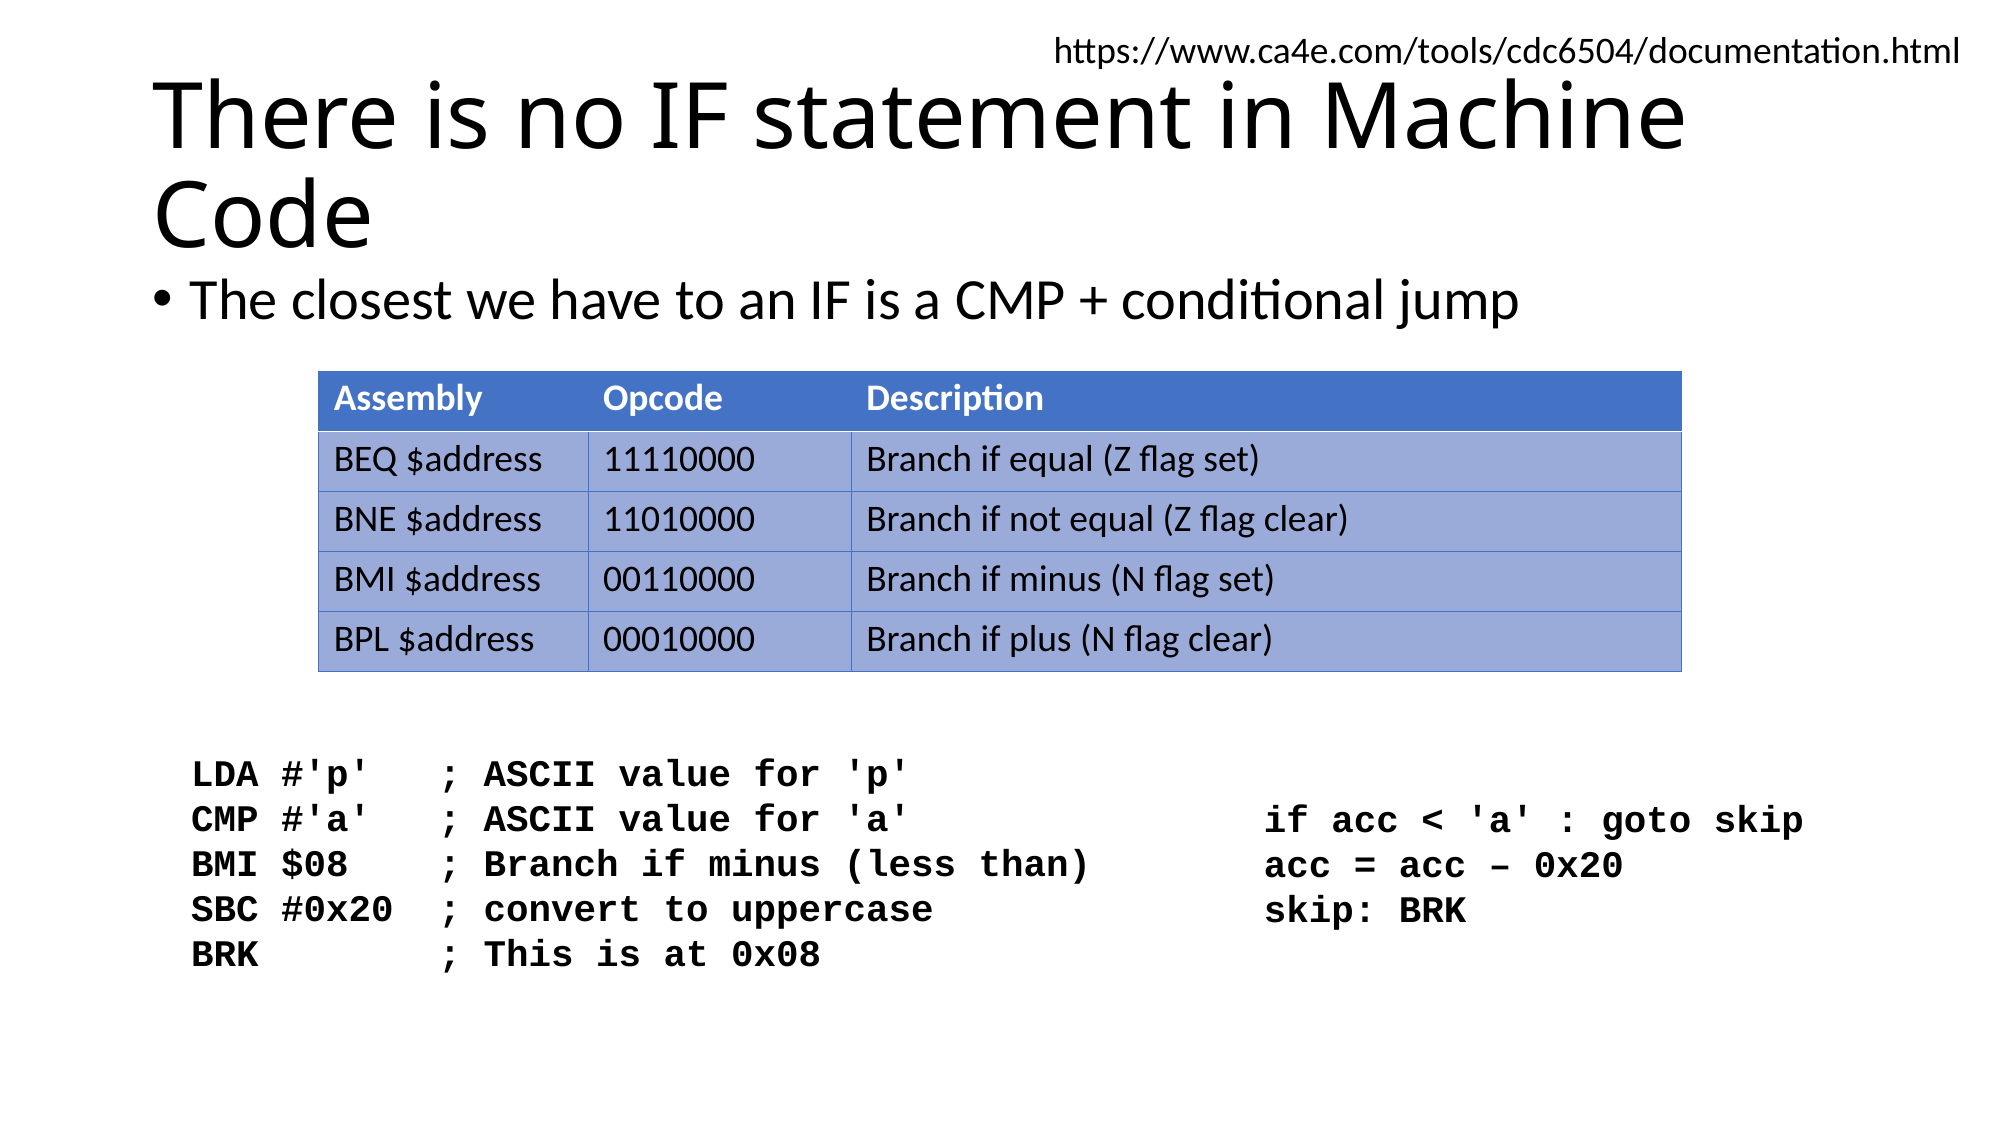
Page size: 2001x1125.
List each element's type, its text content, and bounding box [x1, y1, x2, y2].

table_cell 00010000 [589, 612, 851, 671]
table_cell BPL $address [319, 612, 588, 671]
table_cell Branch if plus (N flag clear) [852, 612, 1681, 671]
text_box LDA #'p' ; ASCII value for 'p' CMP #'a' ; ASCII value for 'a' BMI $08 ; Branch if minus (less than) SBC #0x20 ; convert to uppercase BRK ; This is at 0x08 [176, 741, 1157, 982]
title There is no IF statement in Machine Code [137, 59, 1863, 261]
table_cell BMI $address [319, 552, 588, 611]
table_header Description [852, 372, 1681, 431]
table_header Opcode [589, 372, 851, 431]
text_box https://www.ca4e.com/tools/cdc6504/documentation.html [1038, 18, 1977, 79]
table_cell 11110000 [589, 432, 851, 491]
table_cell BEQ $address [319, 432, 588, 491]
table_cell 00110000 [589, 552, 851, 611]
list The closest we have to an IF is a CMP + conditional jump [137, 261, 1863, 391]
table_header Assembly [319, 372, 588, 431]
table_cell Branch if not equal (Z flag clear) [852, 492, 1681, 551]
text_box if acc < 'a' : goto skip acc = acc – 0x20 skip: BRK [1249, 787, 1939, 937]
table_cell BNE $address [319, 492, 588, 551]
table_cell Branch if minus (N flag set) [852, 552, 1681, 611]
table_cell Branch if equal (Z flag set) [852, 432, 1681, 491]
table_cell 11010000 [589, 492, 851, 551]
